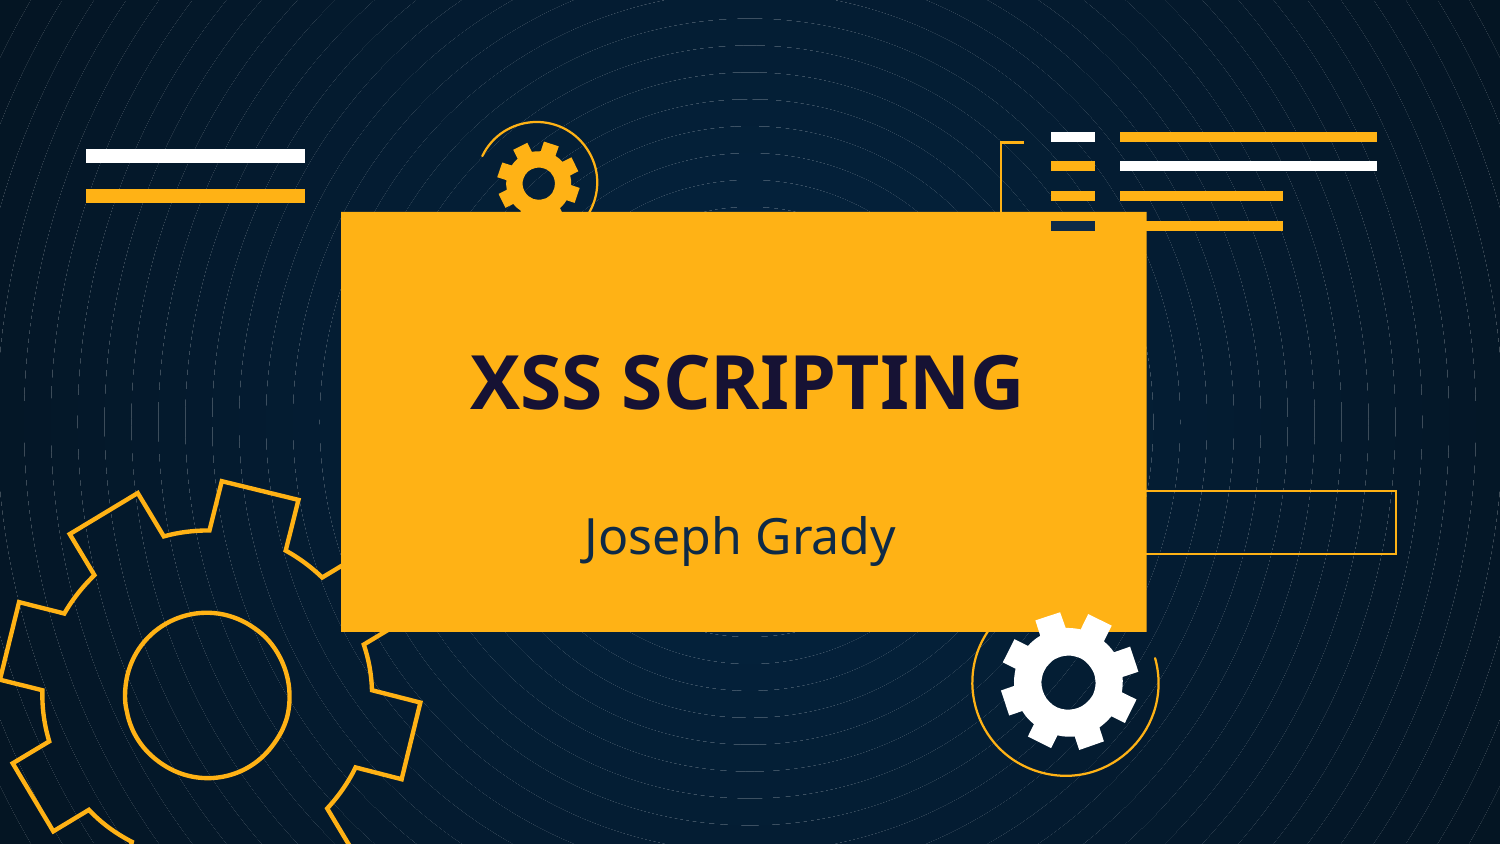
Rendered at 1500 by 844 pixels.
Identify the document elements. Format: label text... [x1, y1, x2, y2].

title Joseph Grady [451, 464, 1031, 580]
text_box [1050, 191, 1095, 201]
text_box [85, 149, 305, 163]
text_box [1050, 221, 1095, 231]
text_box [1050, 161, 1095, 172]
text_box [1120, 191, 1283, 201]
text_box [497, 141, 580, 224]
text_box [85, 189, 305, 203]
text_box [1120, 161, 1378, 172]
subtitle XSS SCRIPTING [356, 319, 1139, 457]
text_box [1120, 131, 1378, 142]
text_box [1000, 612, 1139, 751]
text_box [1120, 221, 1283, 231]
text_box [1050, 131, 1095, 142]
